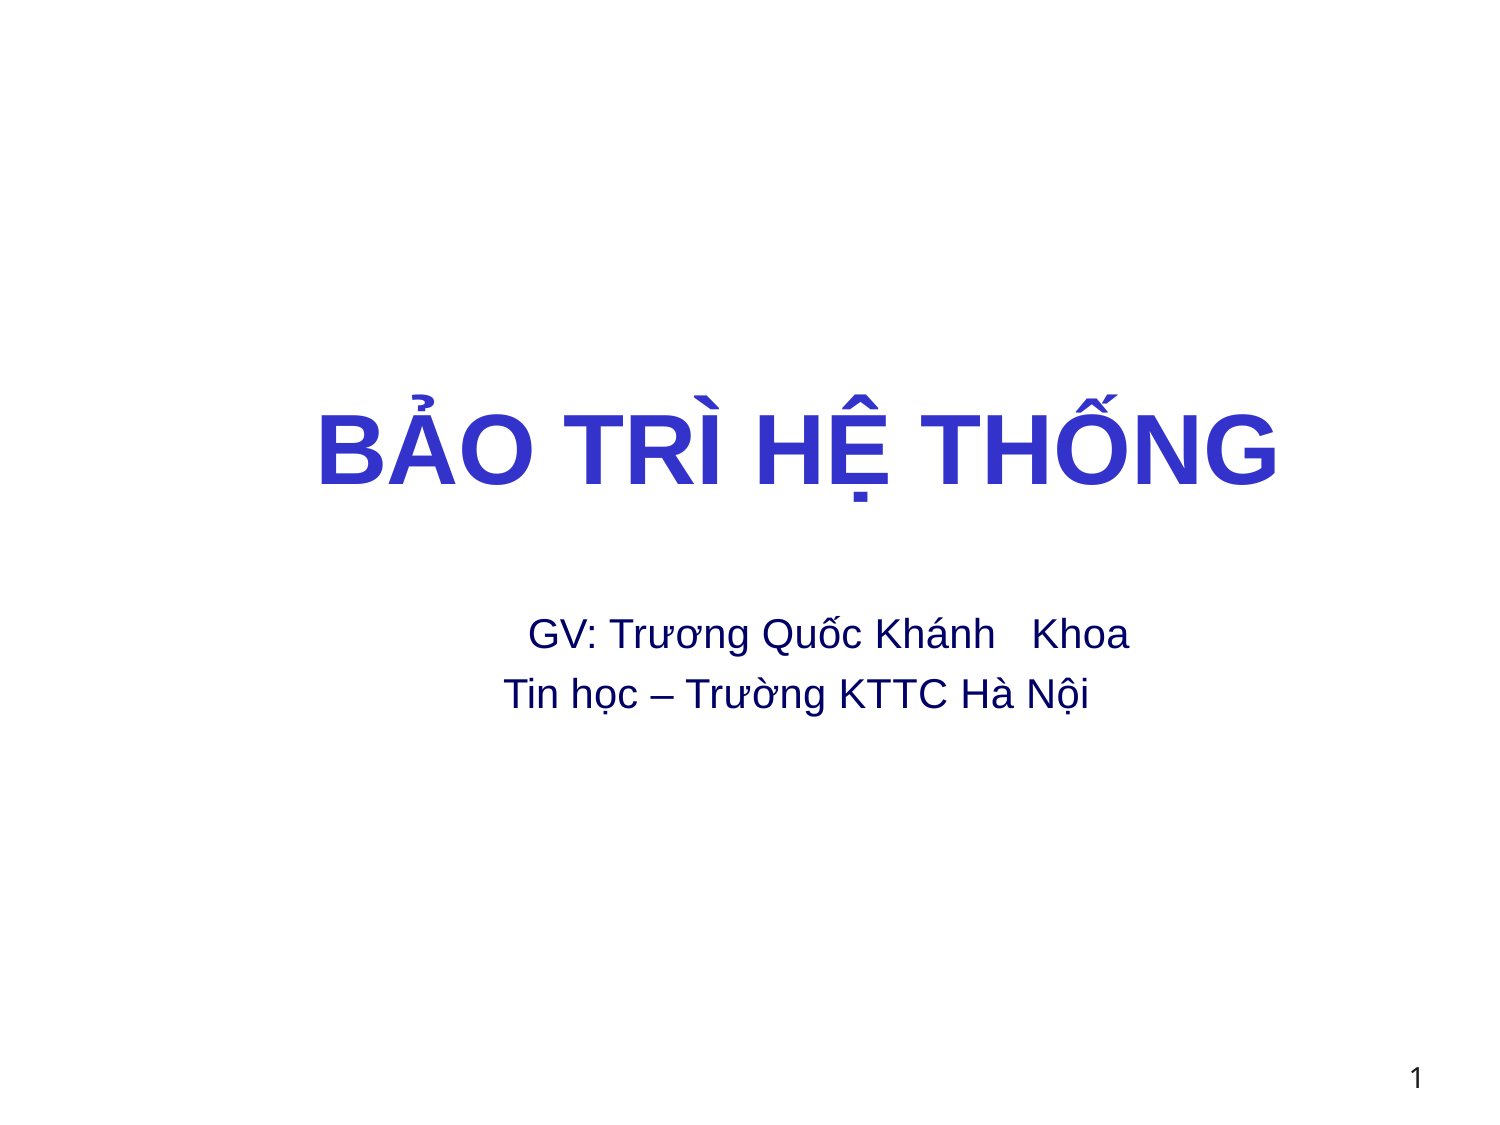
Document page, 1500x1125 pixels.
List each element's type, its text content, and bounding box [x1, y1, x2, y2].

subtitle GV: Trương Quốc Khánh Khoa Tin học – Trường KTTC Hà Nội [499, 595, 1150, 1125]
text_box BẢO TRÌ HỆ THỐNG [313, 382, 1287, 505]
text_box 1 [1406, 1056, 1427, 1095]
